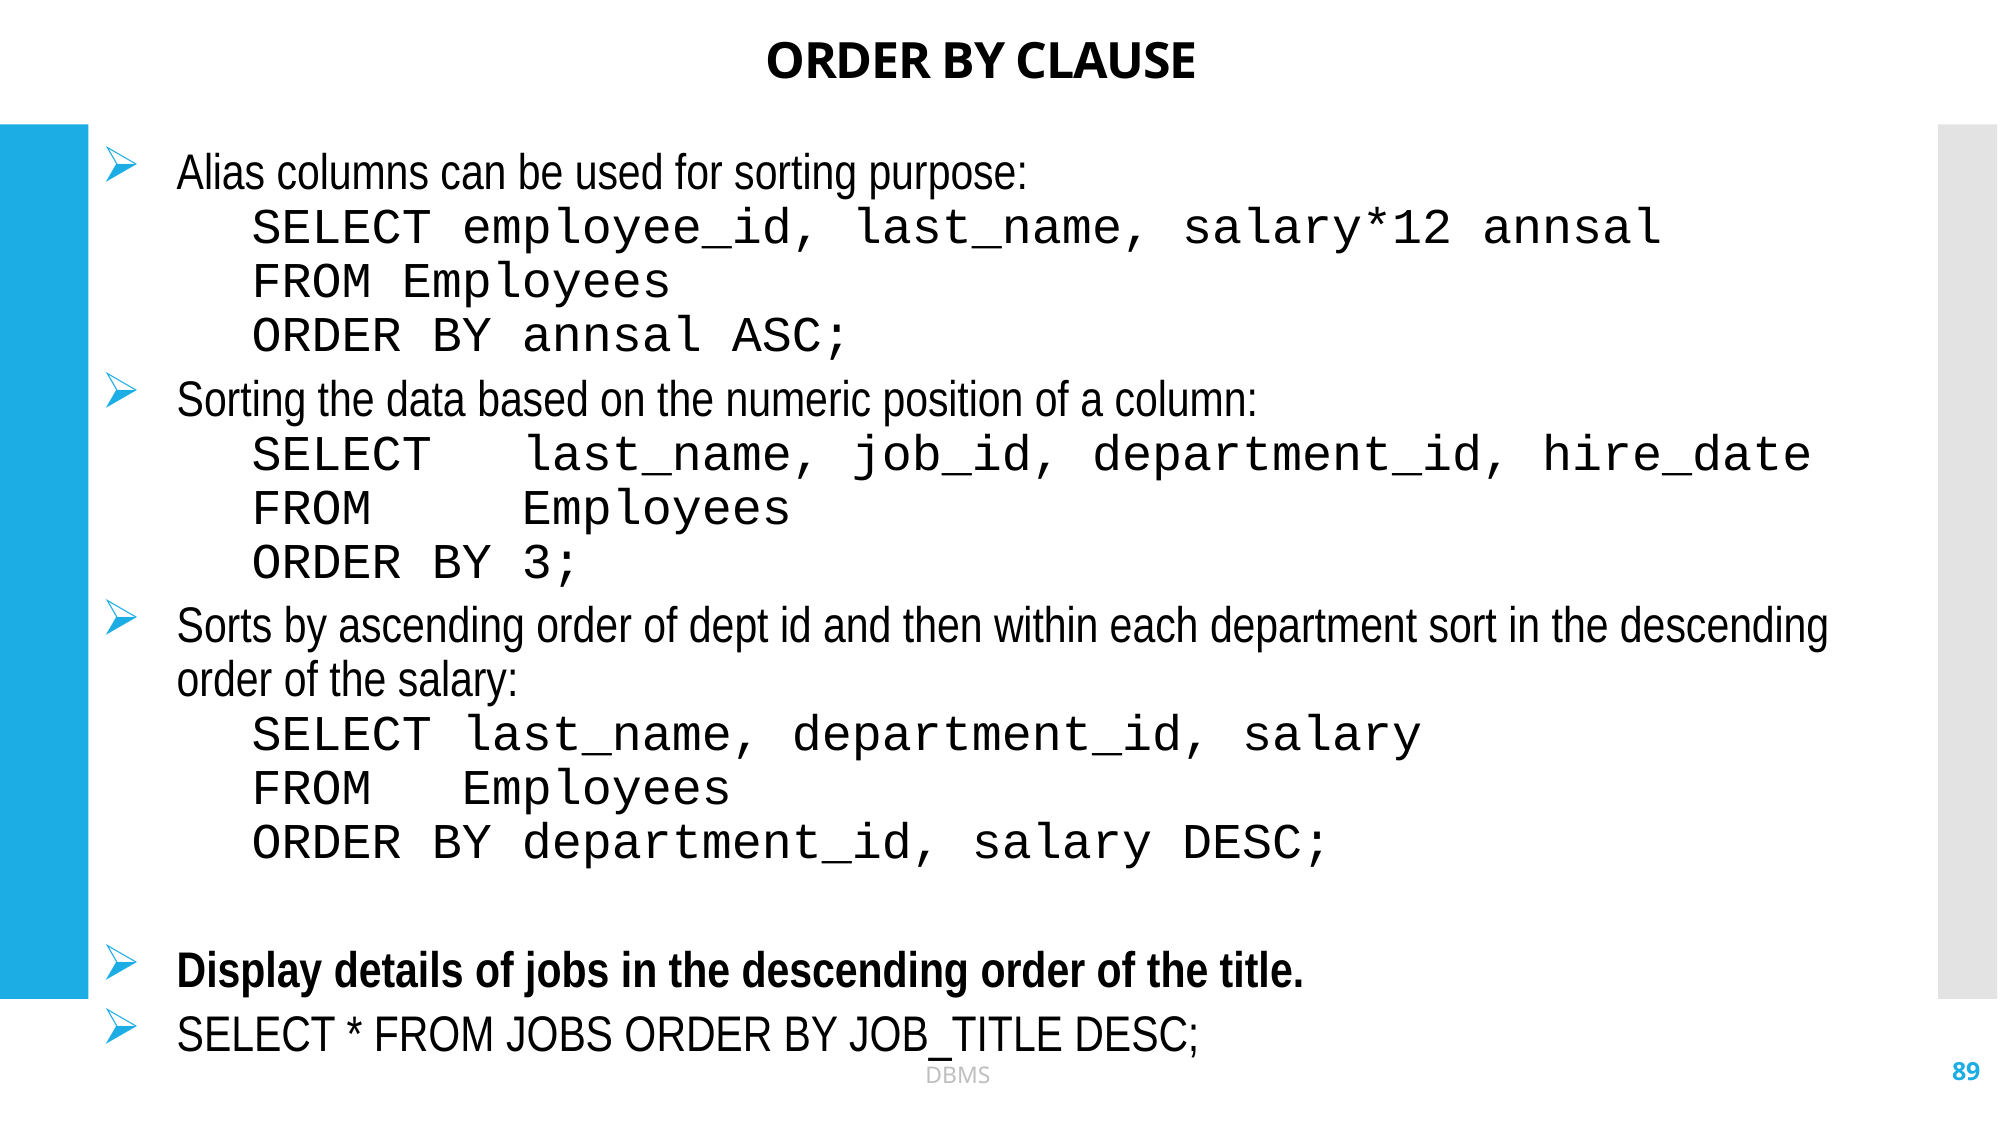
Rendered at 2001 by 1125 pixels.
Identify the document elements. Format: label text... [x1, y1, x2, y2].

slide_number 89 [1744, 1042, 1996, 1103]
list Alias columns can be used for sorting purpose: SELECT employee_id, last_name, salary*12 annsal FROM Employees ORDER BY annsal ASC; Sorting the data based on the numeric position of a column: SELECT last_name, job_id, department_id, hire_date FROM Employees ORDER BY 3; Sorts by ascending order of dept id and then within each department sort in the descending order of the salary: SELECT last_name, department_id, salary FROM Employees ORDER BY department_id, salary DESC; Display details of jobs in the descending order of the title. SELECT * FROM JOBS ORDER BY JOB_TITLE DESC; [86, 139, 1933, 1036]
title ORDER BY CLAUSE [204, 28, 1771, 89]
footer DBMS [473, 1046, 1443, 1107]
